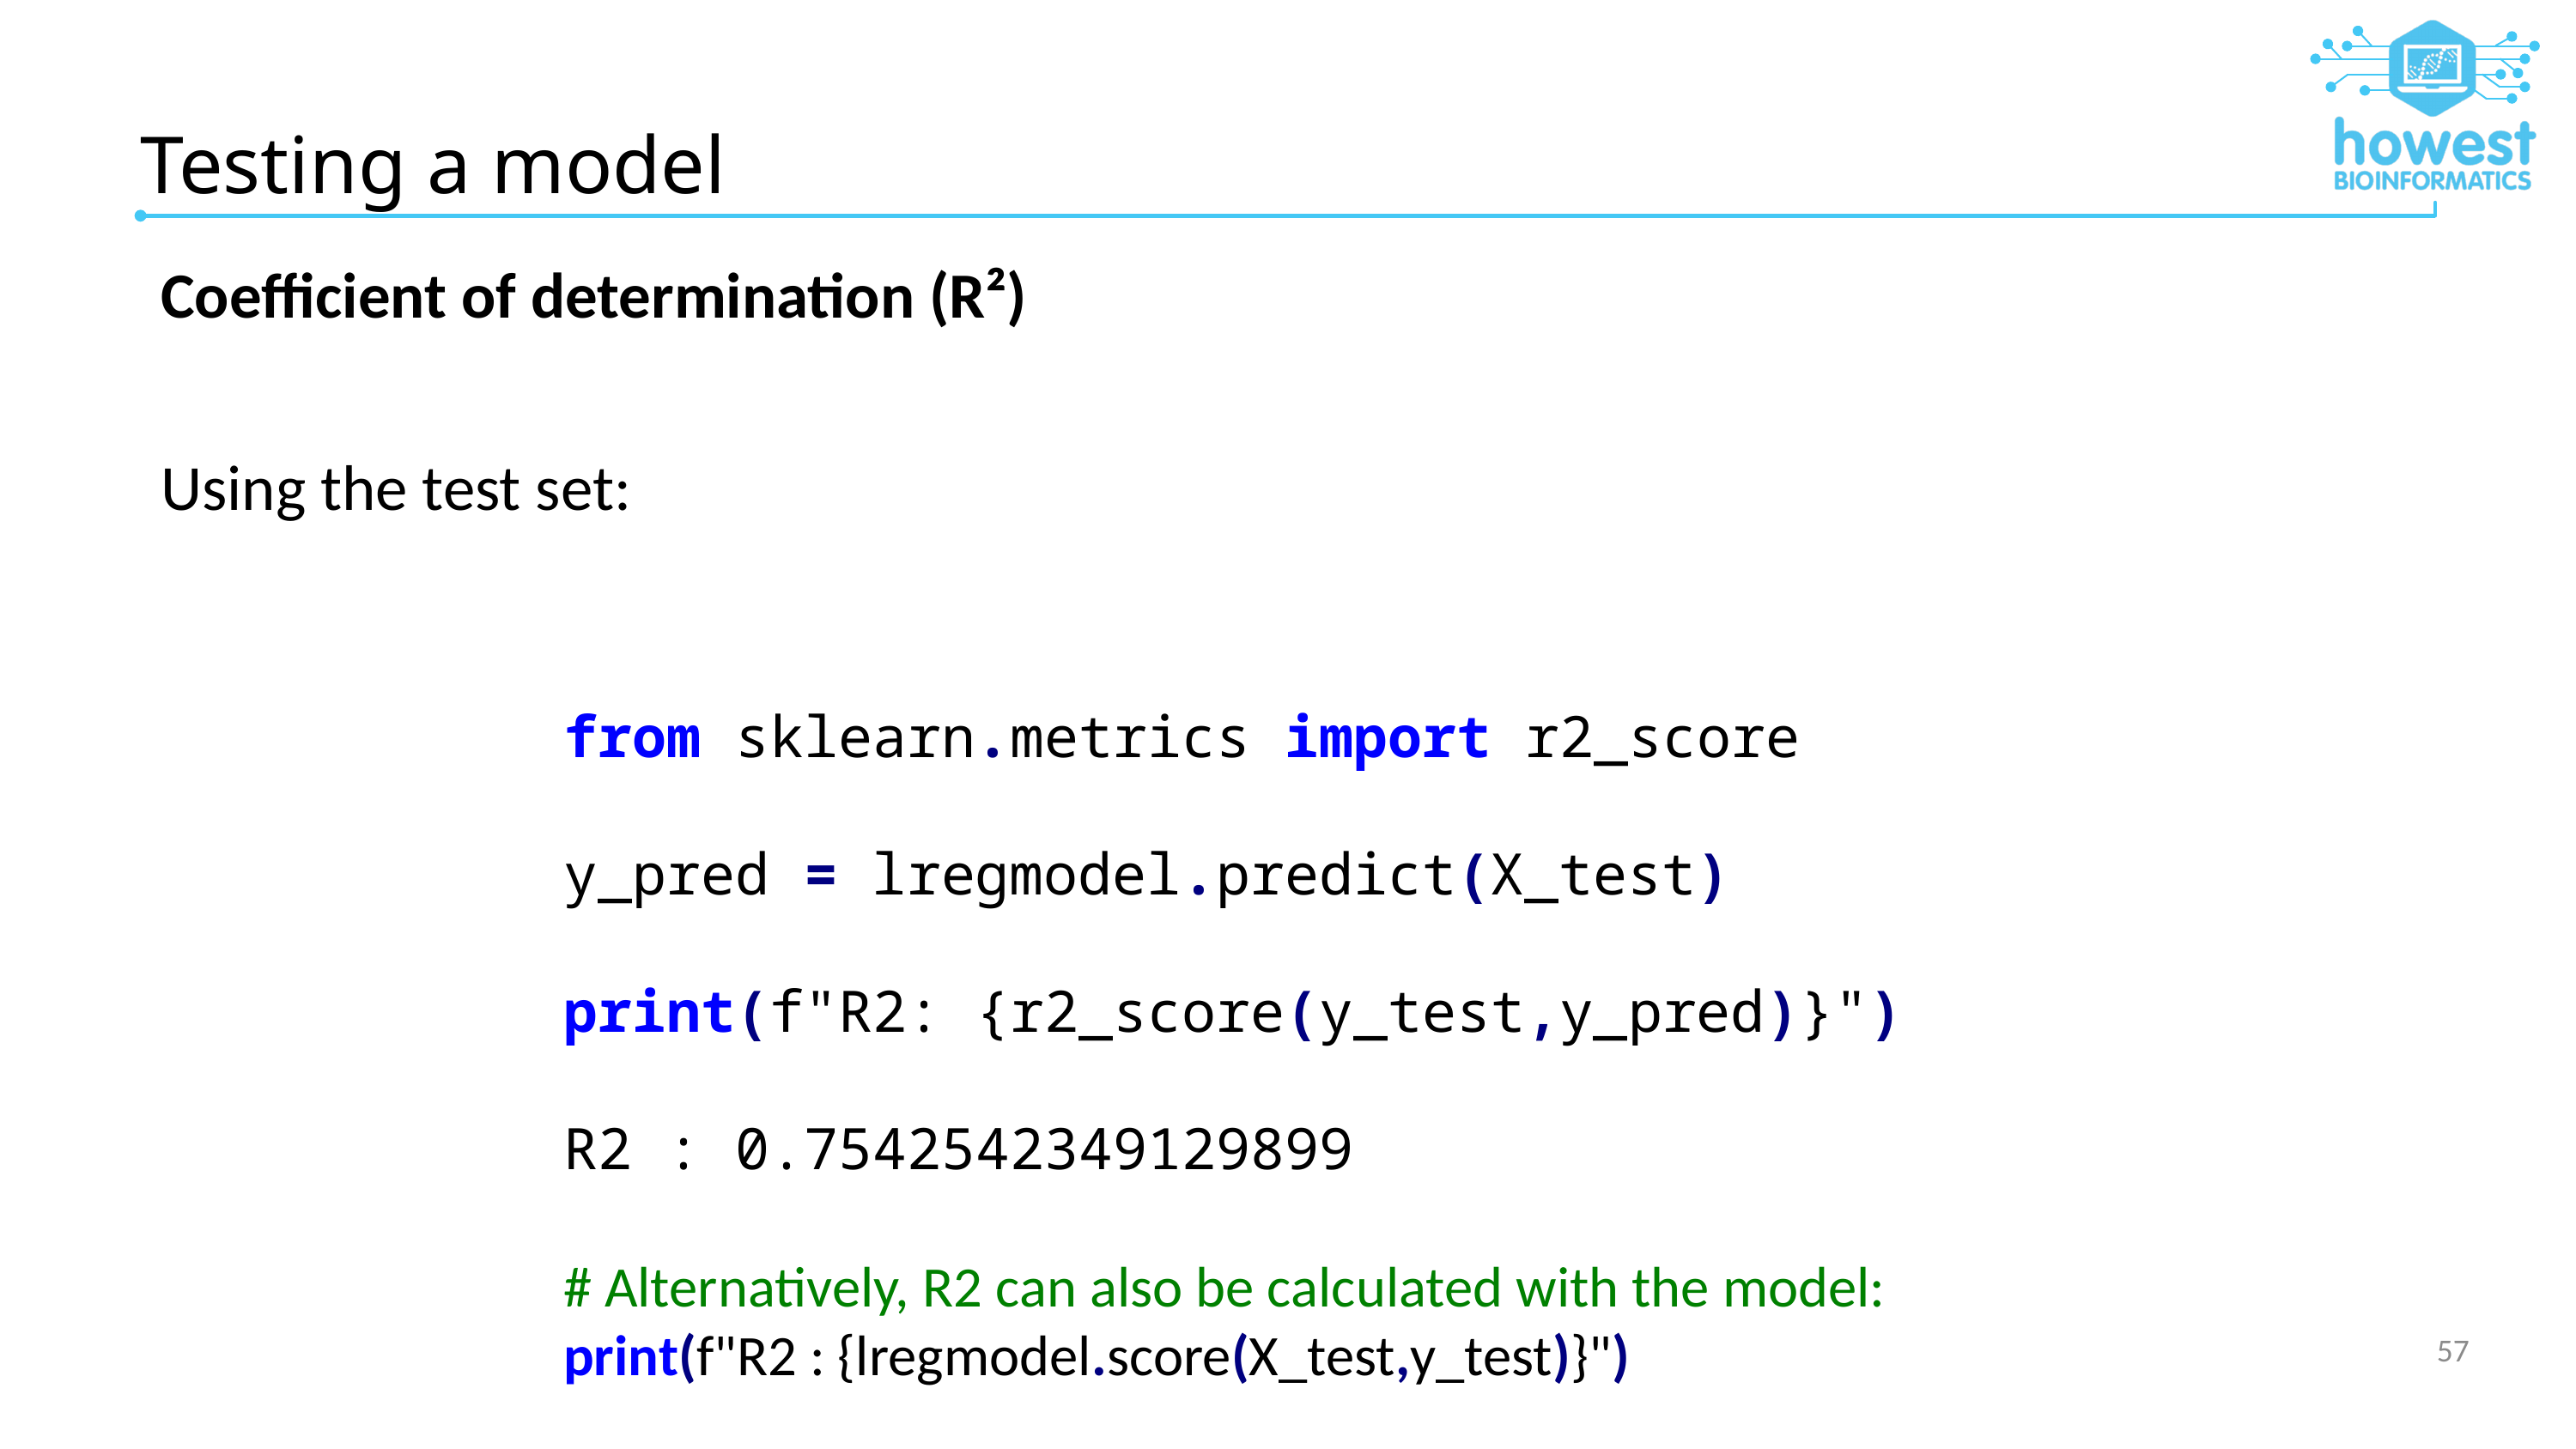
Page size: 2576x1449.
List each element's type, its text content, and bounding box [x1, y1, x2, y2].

text_box from sklearn.metrics import r2_score y_pred = lregmodel.predict(X_test) print(f"R2: {r2_score(y_test,y_pred)}") R2 : 0.7542542349129899 # Alternatively, R2 can also be calculated with the model: print(f"R2 : {lregmodel.score(X_test,y_test)}") [550, 694, 2146, 1449]
slide_number 57 [2341, 1310, 2482, 1388]
title Testing a model [140, 124, 2252, 215]
picture [2312, 0, 2559, 228]
